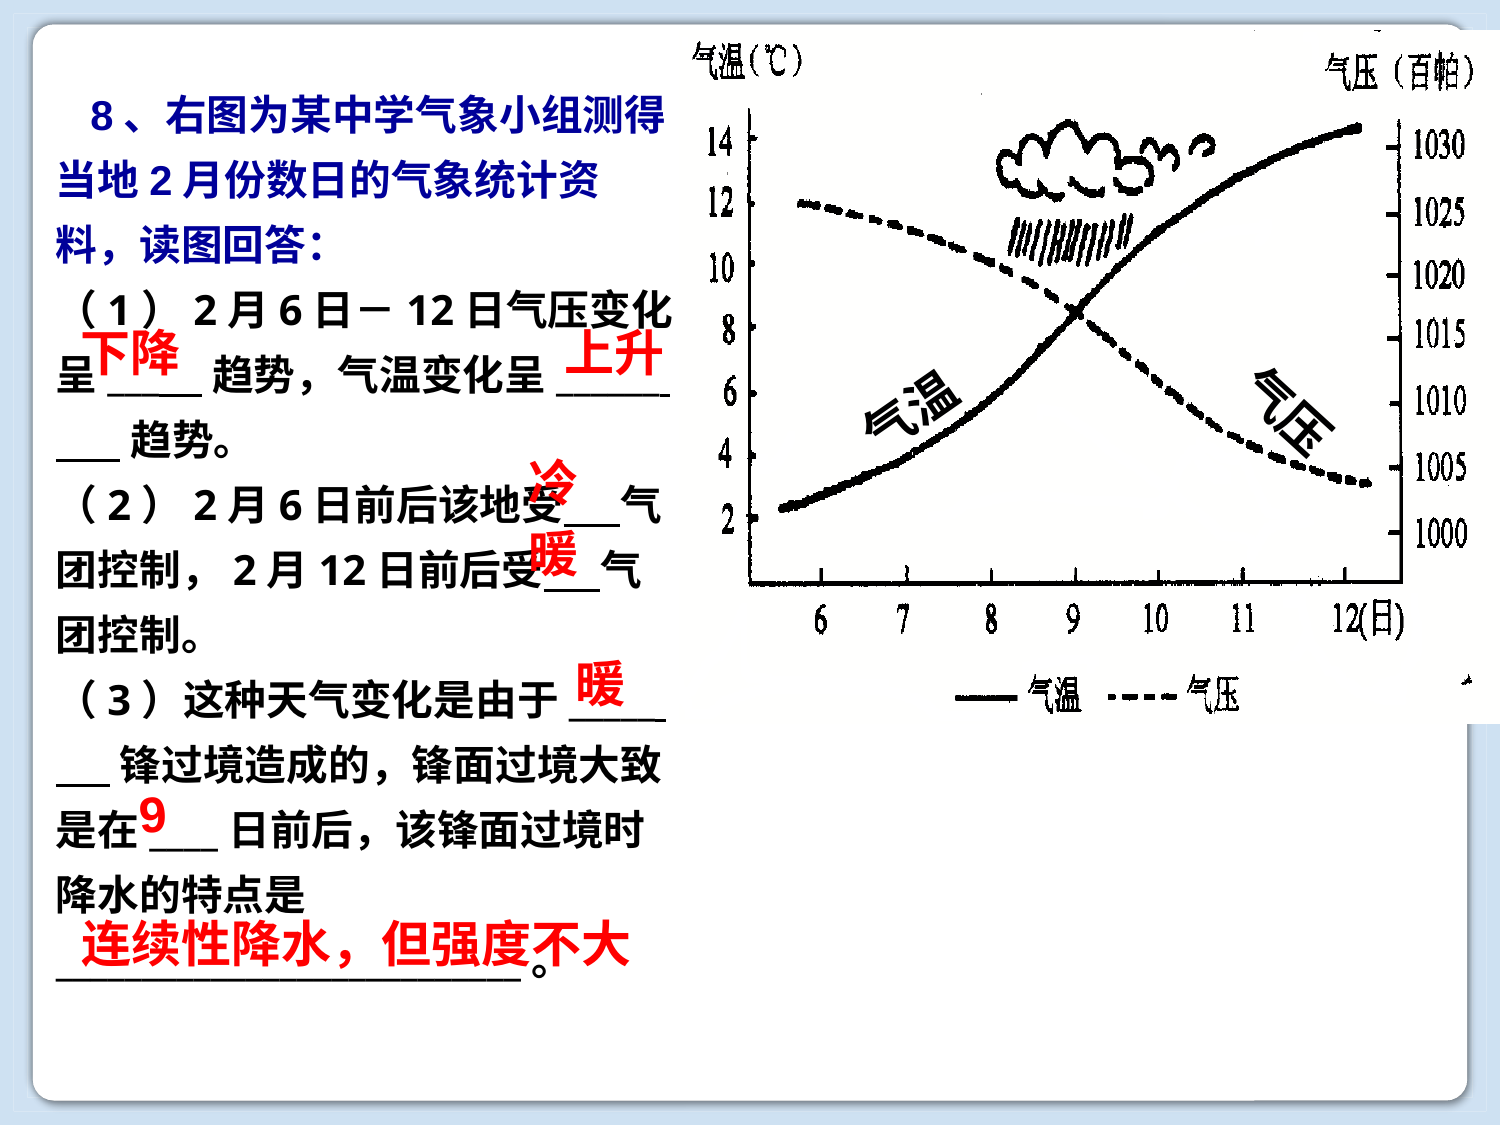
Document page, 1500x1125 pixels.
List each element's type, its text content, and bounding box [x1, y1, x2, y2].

text_box 9 [121, 773, 185, 852]
text_box 8、右图为某中学气象小组测得当地2月份数日的气象统计资料，读图回答： （1）2月6日－12日气压变化呈___ 趋势，气温变化呈______ 趋势。 （2）2月6日前后该地受 气团控制，2月12日前后受 气团控制。 （3）这种天气变化是由于_____ 锋过境造成的，锋面过境大致是在____日前后，该锋面过境时降水的特点是___________________________。 [41, 66, 691, 992]
text_box 暖 [513, 519, 594, 591]
text_box 连续性降水，但强度不大 [66, 904, 647, 980]
text_box 下降 [65, 314, 196, 389]
text_box 暖 [561, 645, 641, 720]
text_box 上升 [549, 314, 679, 389]
text_box 冷 [513, 444, 594, 519]
picture [679, 30, 1500, 724]
